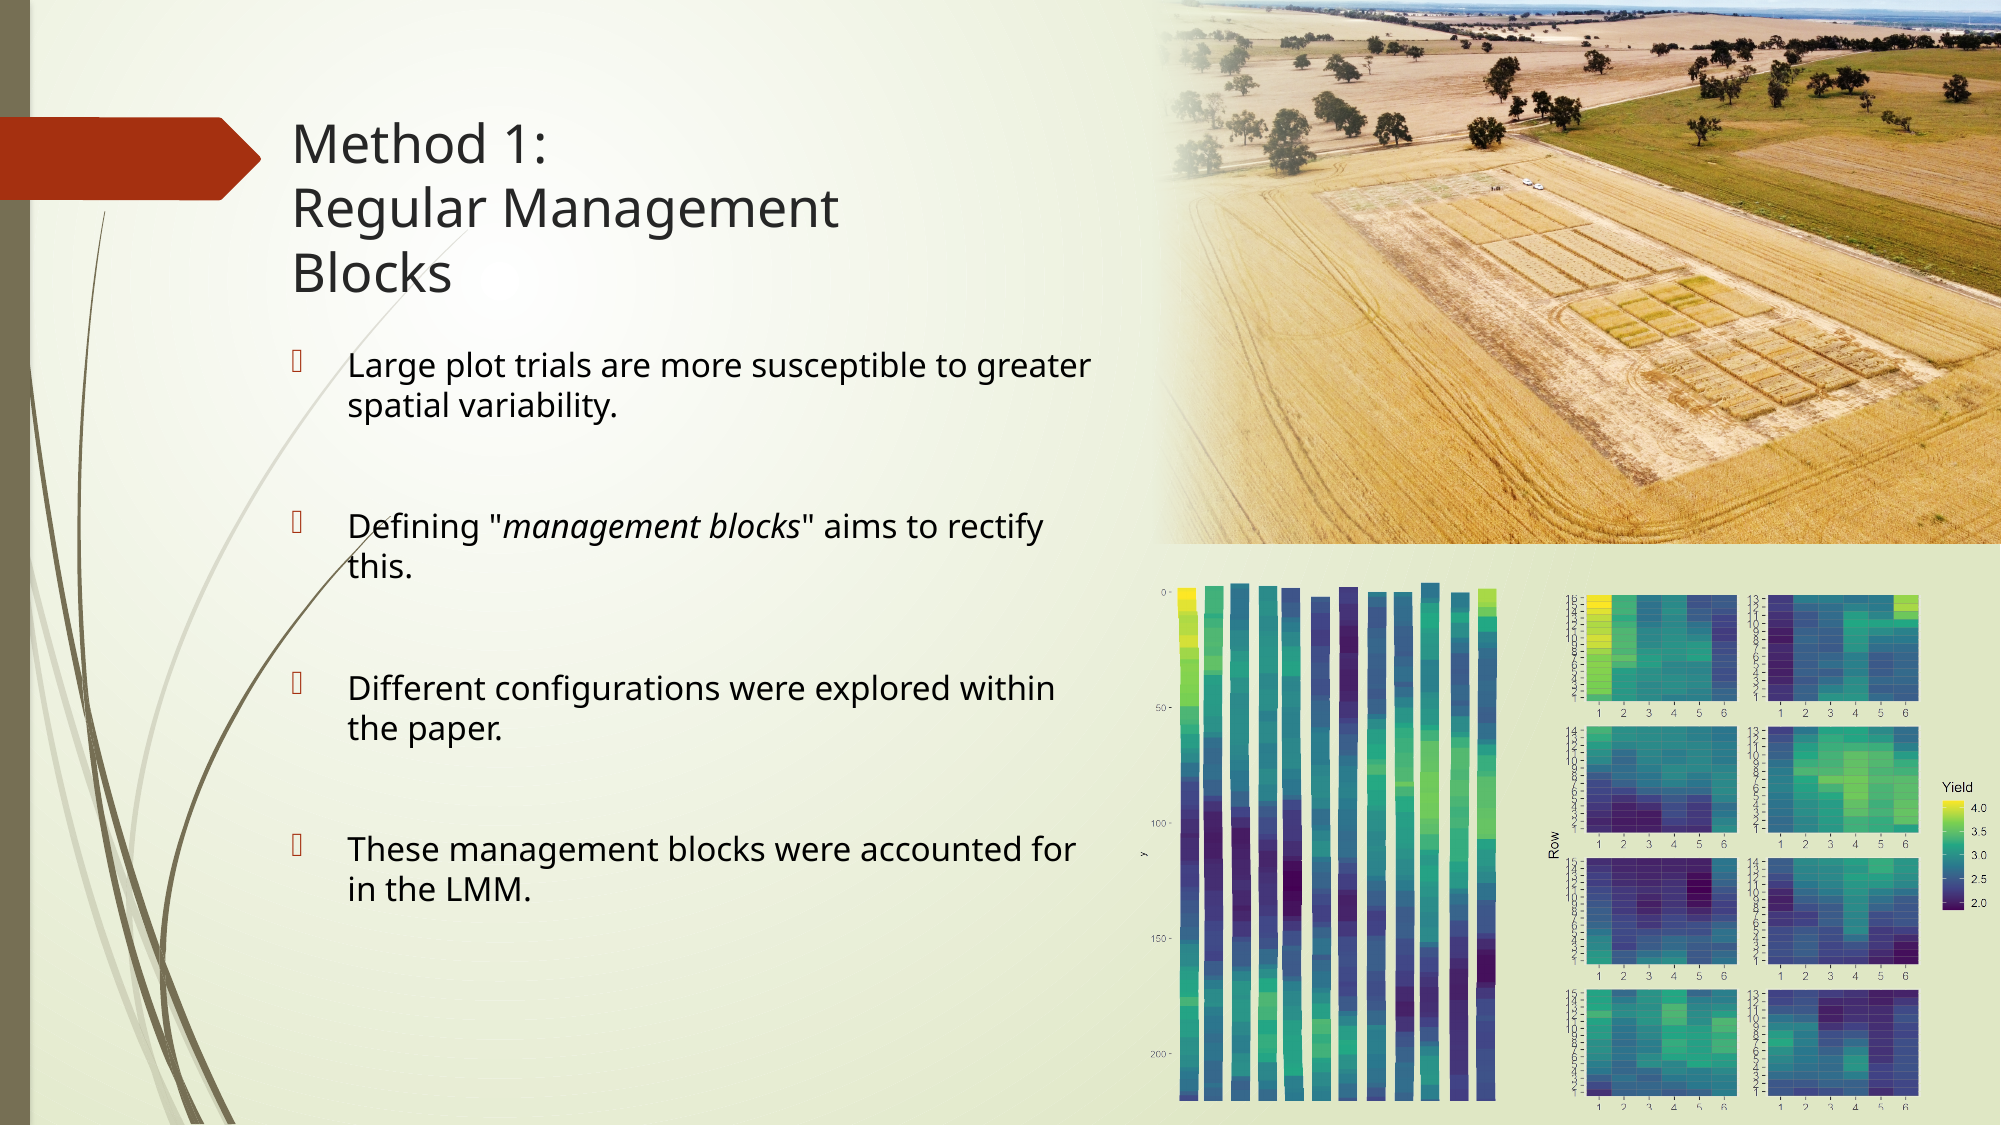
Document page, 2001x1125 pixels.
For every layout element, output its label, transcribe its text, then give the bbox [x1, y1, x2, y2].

picture [1140, 580, 1511, 1101]
list Large plot trials are more susceptible to greater spatial variability. Defining "management blocks" aims to rectify this. Different configurations were explored within the paper. These management blocks were accounted for in the LMM. [276, 276, 1116, 970]
picture [987, 0, 2001, 544]
title Method 1: Regular Management Blocks [276, 102, 949, 276]
picture [1541, 594, 2001, 1110]
